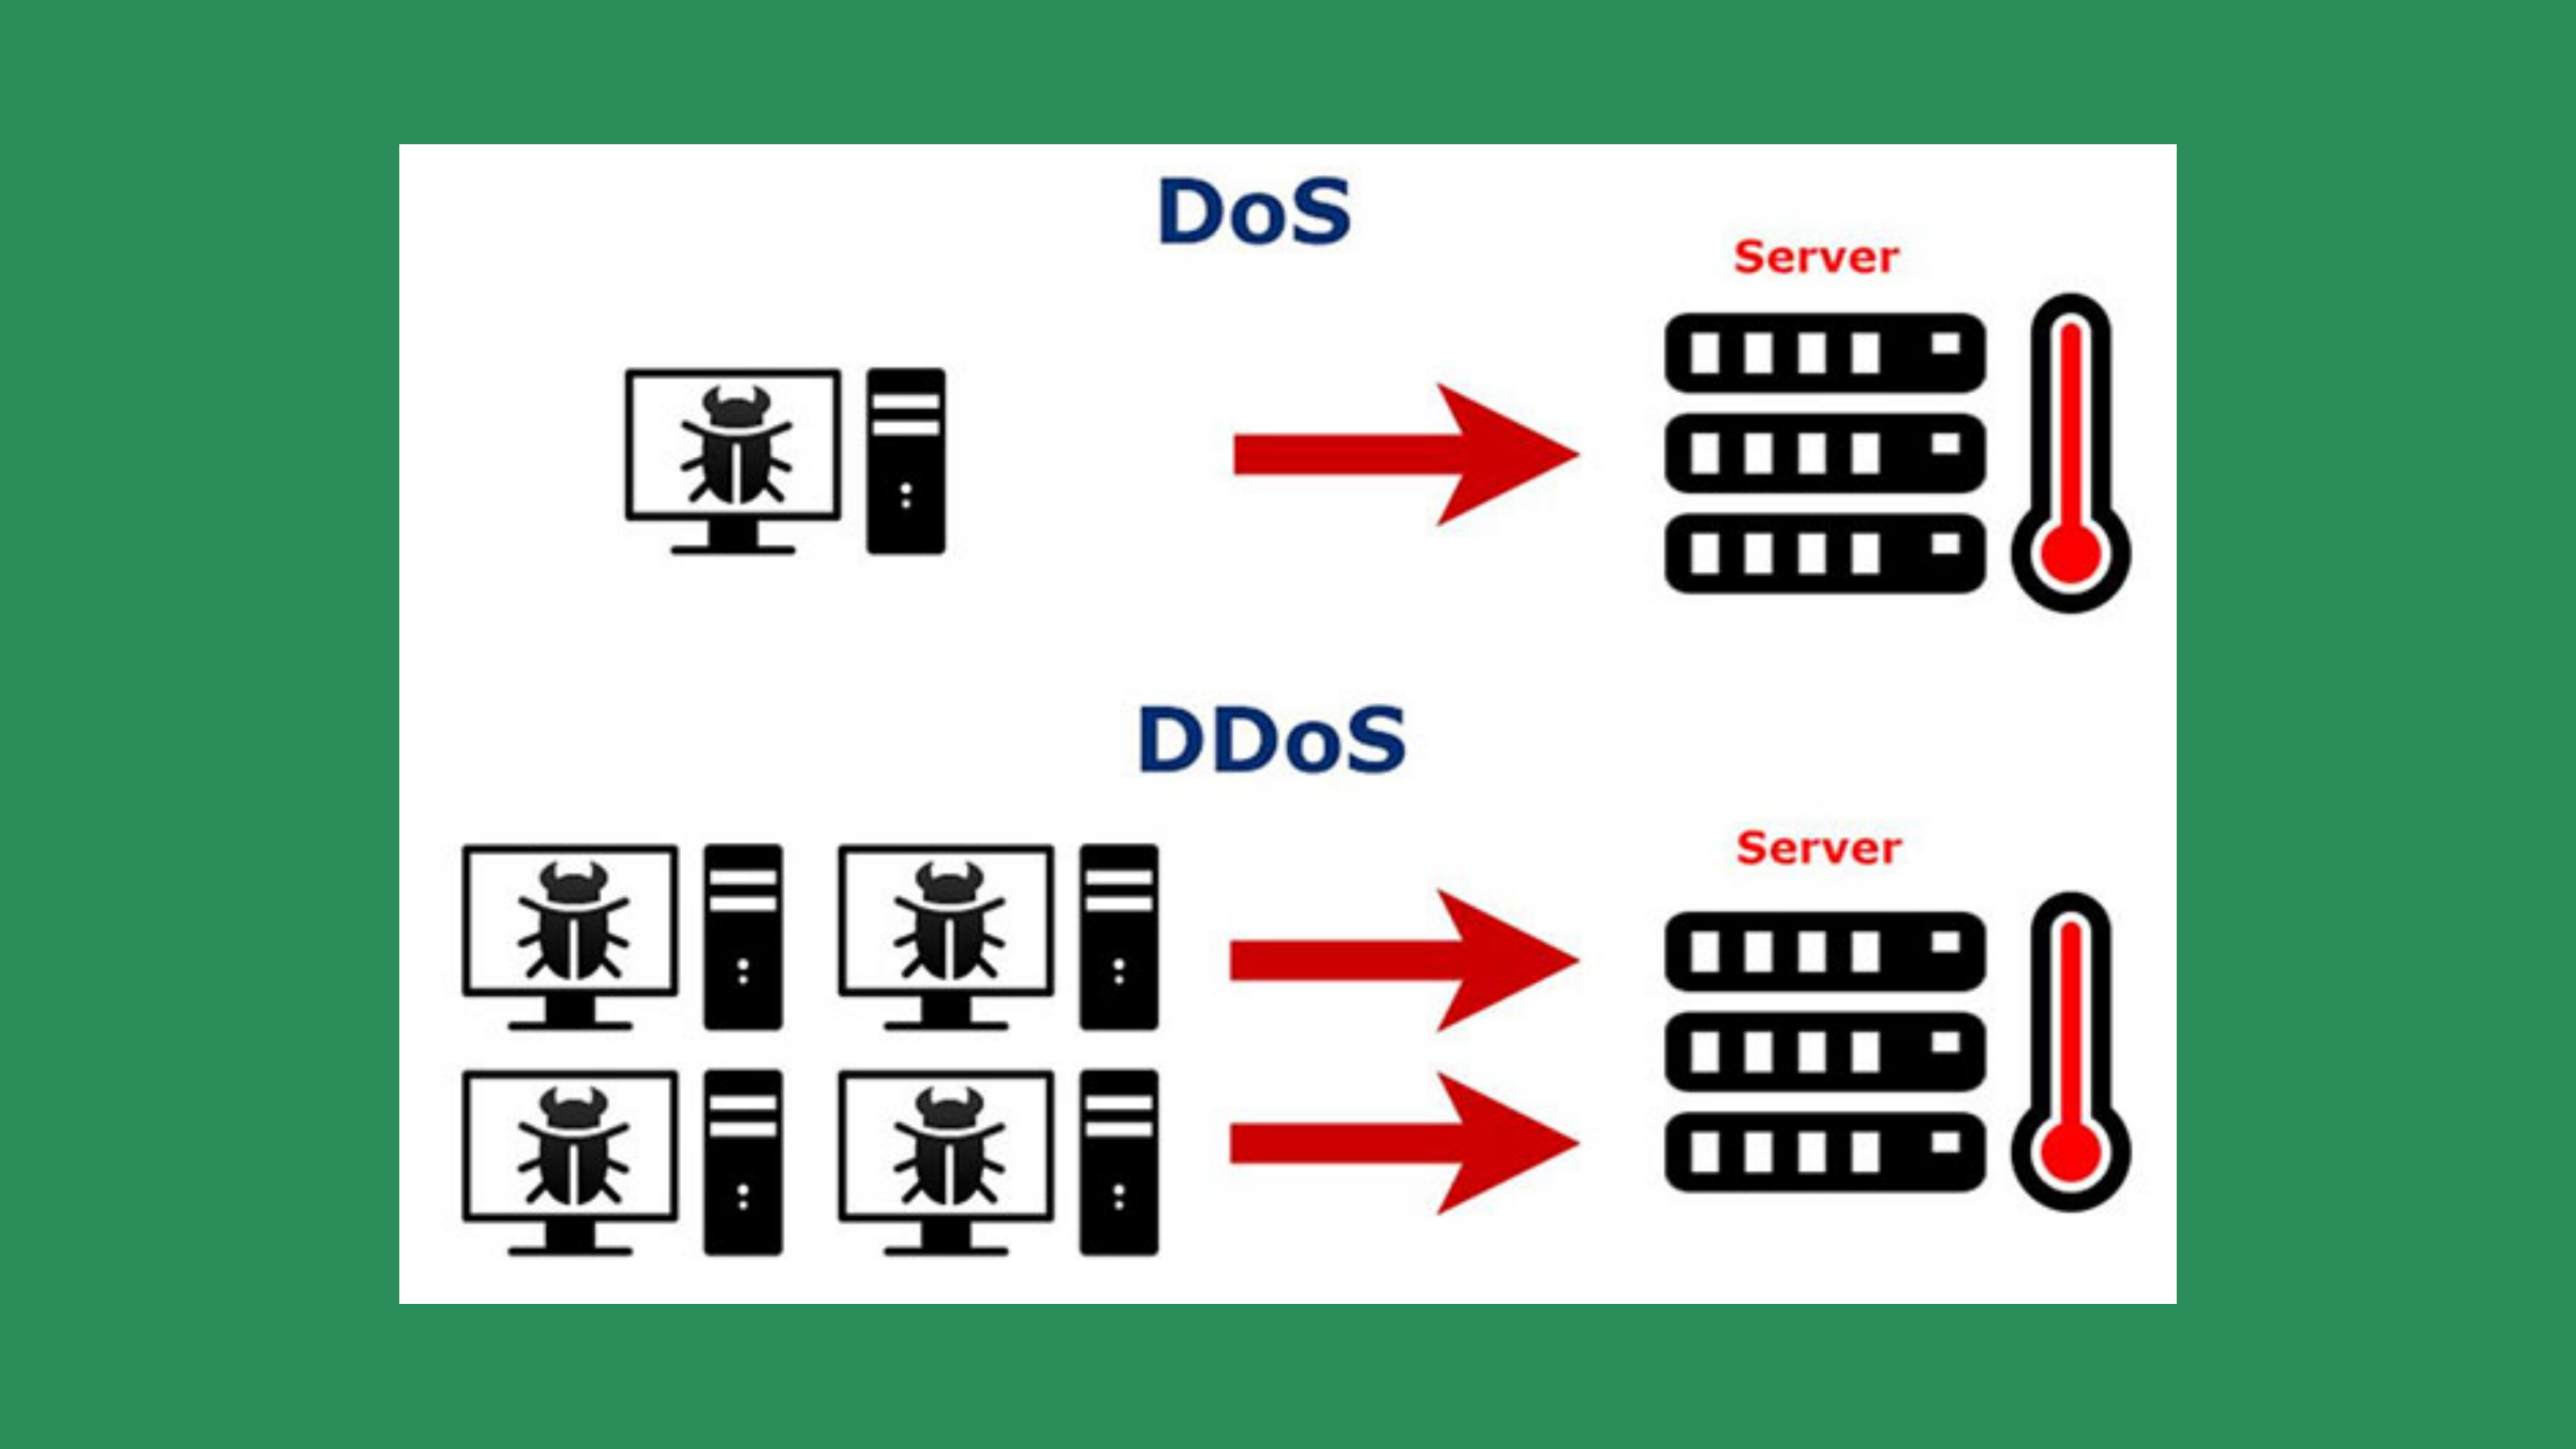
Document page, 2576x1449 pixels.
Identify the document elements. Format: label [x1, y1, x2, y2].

picture [398, 144, 2178, 1304]
